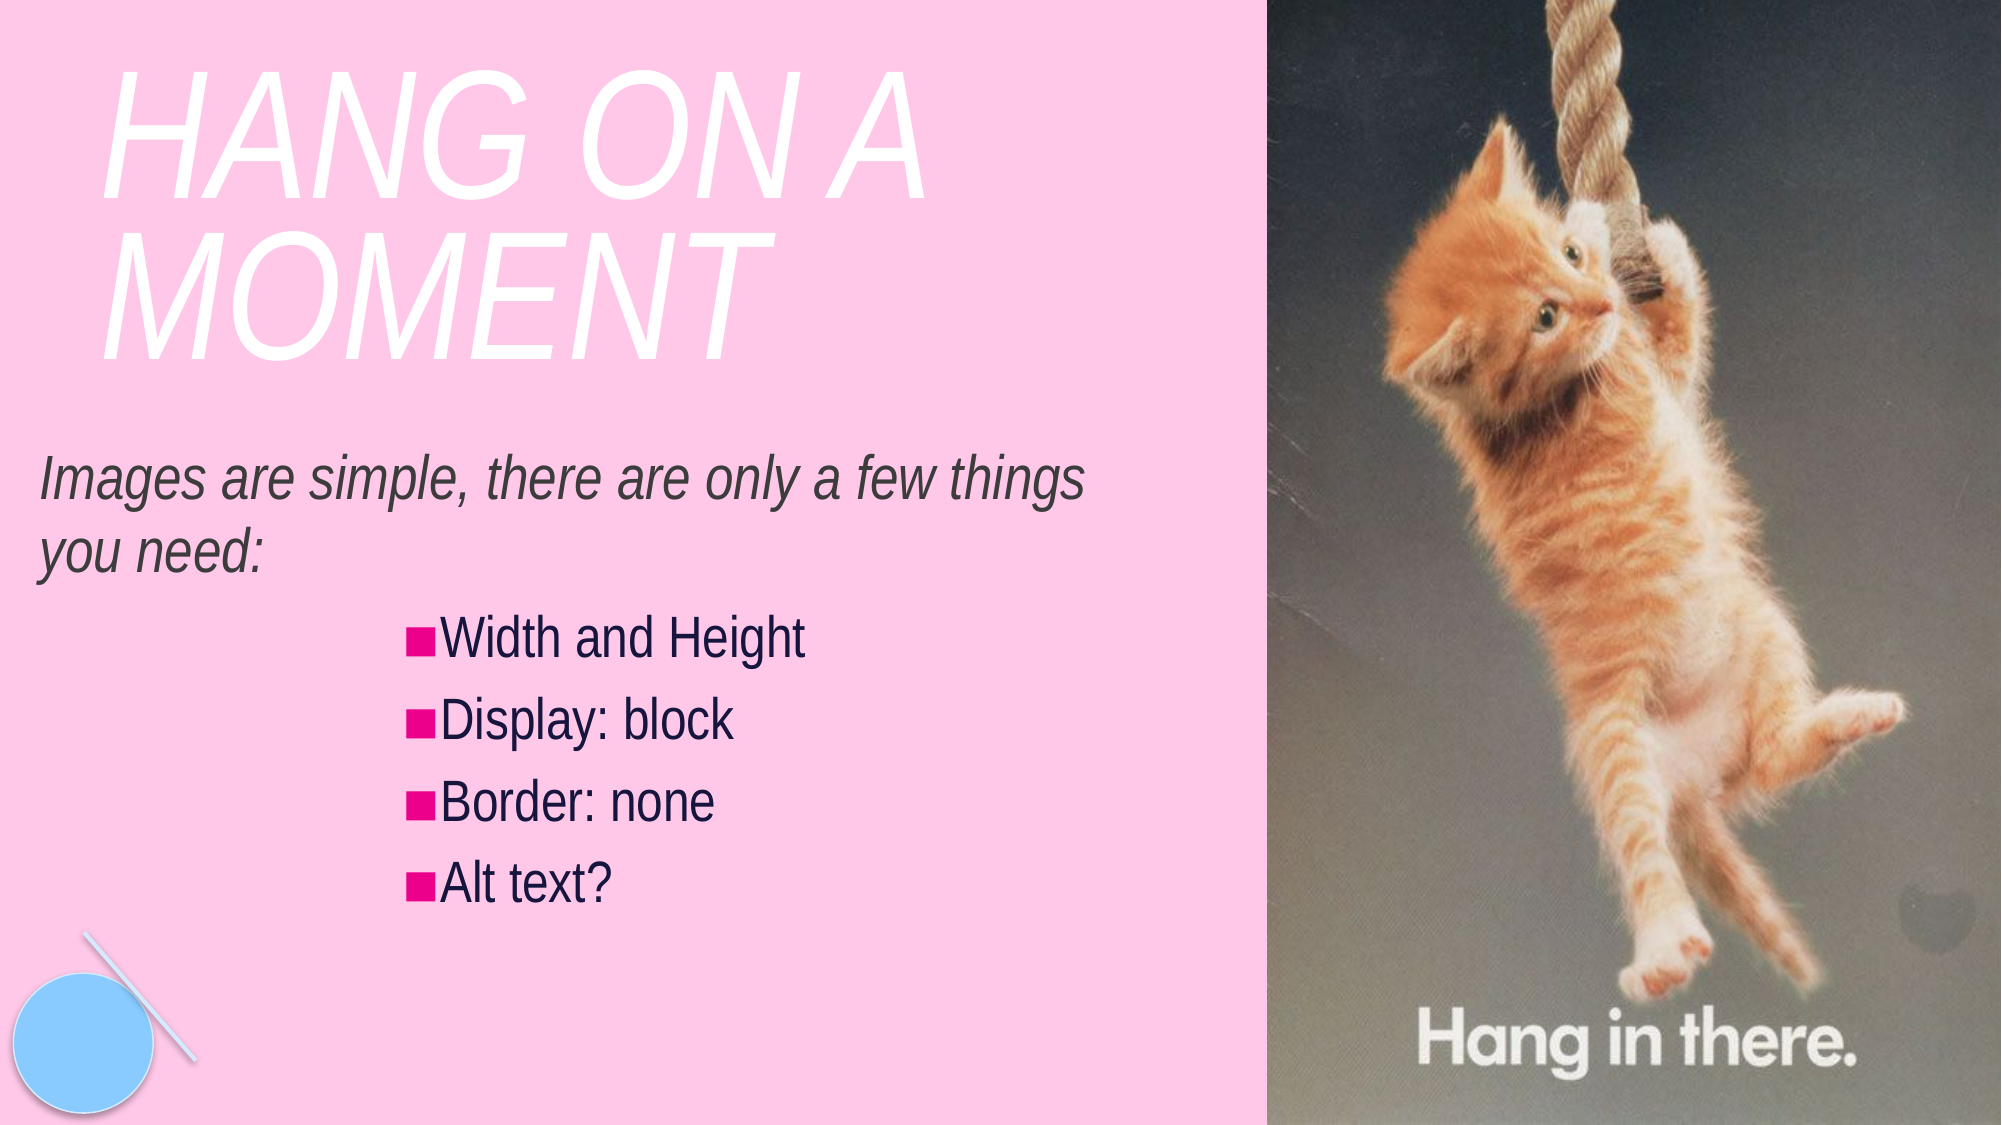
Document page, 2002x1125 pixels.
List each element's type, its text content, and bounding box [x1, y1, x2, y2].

title Hang on a moment [99, 73, 1262, 399]
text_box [13, 933, 198, 1115]
text_box Width and Height Display: block Border: none Alt text? [371, 600, 881, 933]
text_box Images are simple, there are only a few things you need: [24, 437, 1228, 600]
picture [1267, 0, 2001, 1125]
